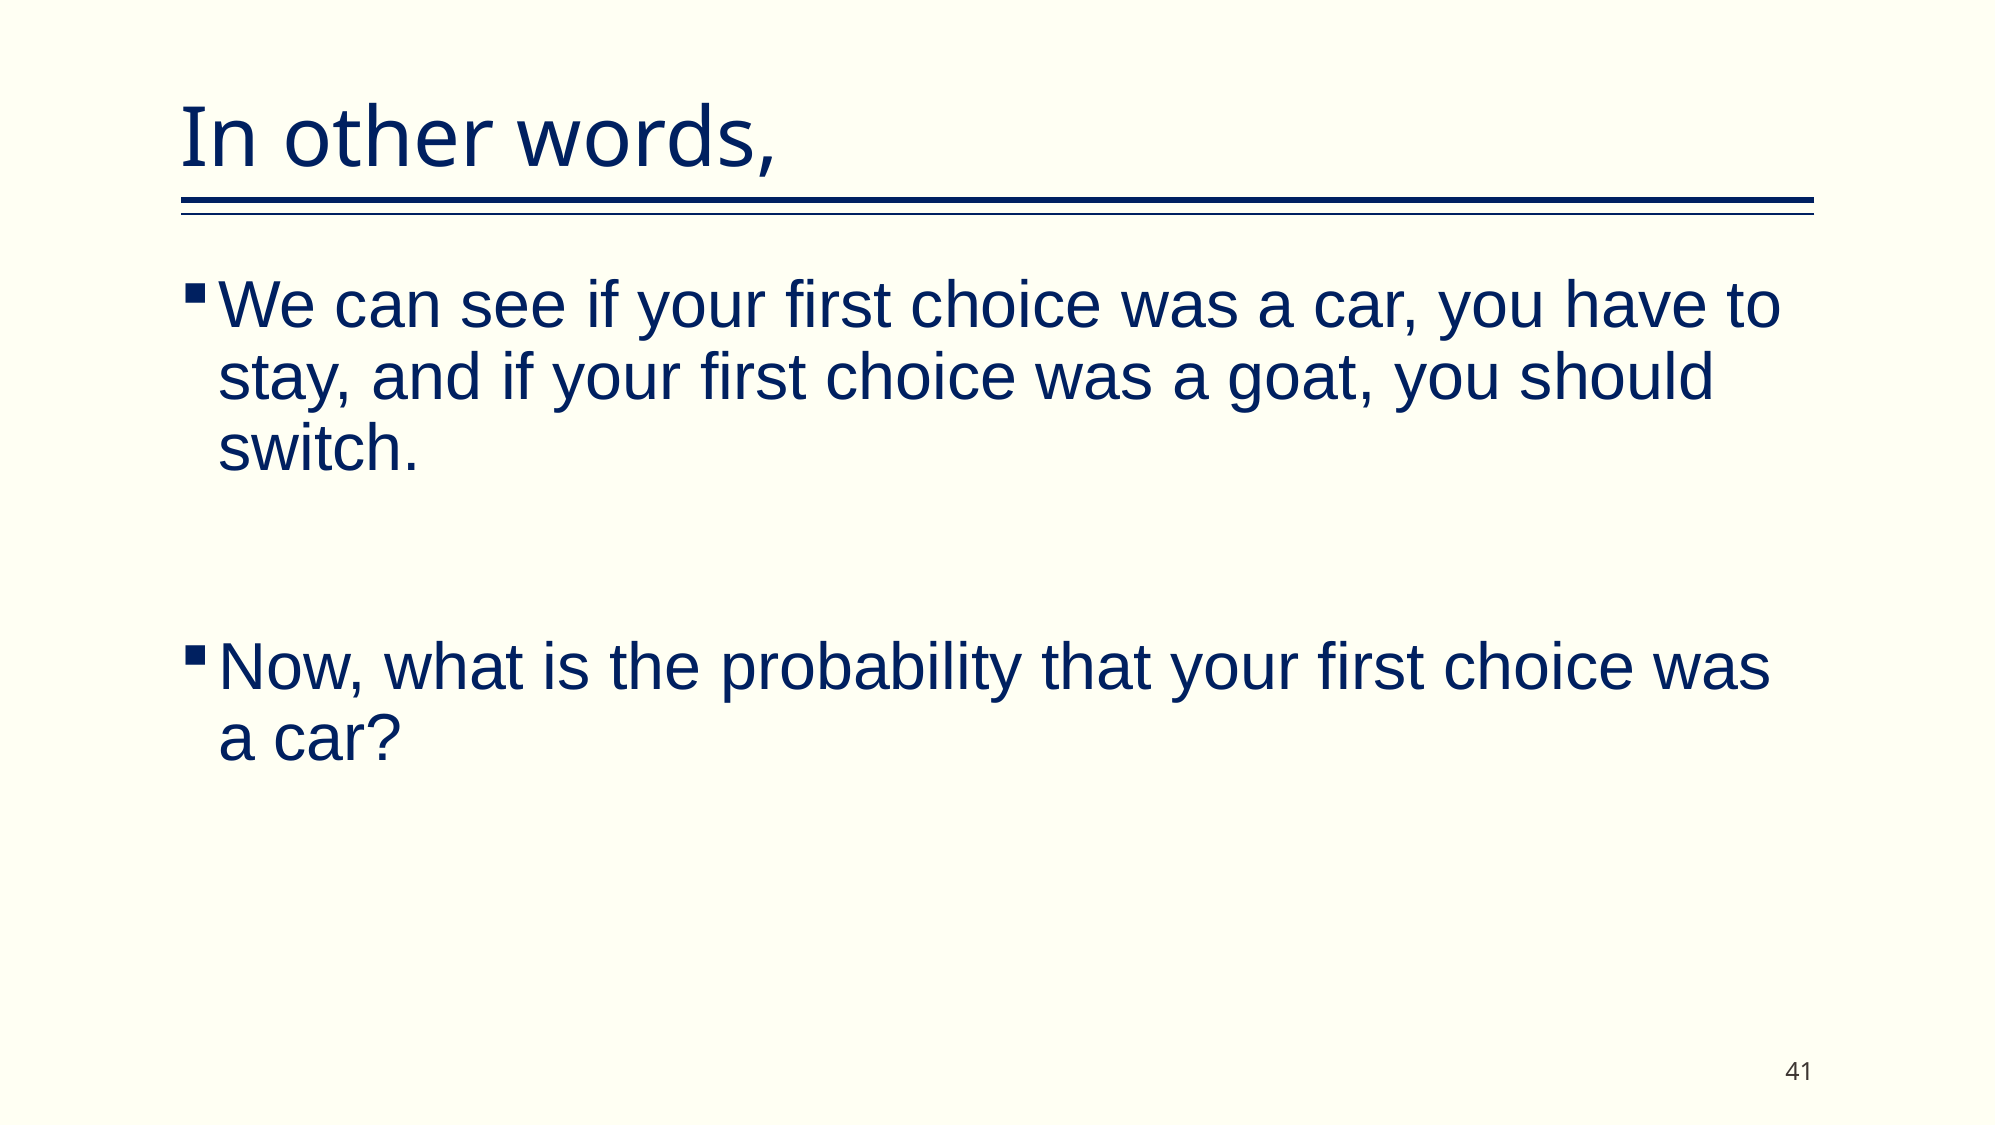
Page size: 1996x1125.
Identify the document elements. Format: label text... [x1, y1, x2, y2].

title In other words, [180, 12, 1814, 193]
list We can see if your first choice was a car, you have to stay, and if your first choice was a goat, you should switch. Now, what is the probability that your first choice was a car? [180, 262, 1815, 1013]
slide_number 41 [1514, 1042, 1814, 1103]
